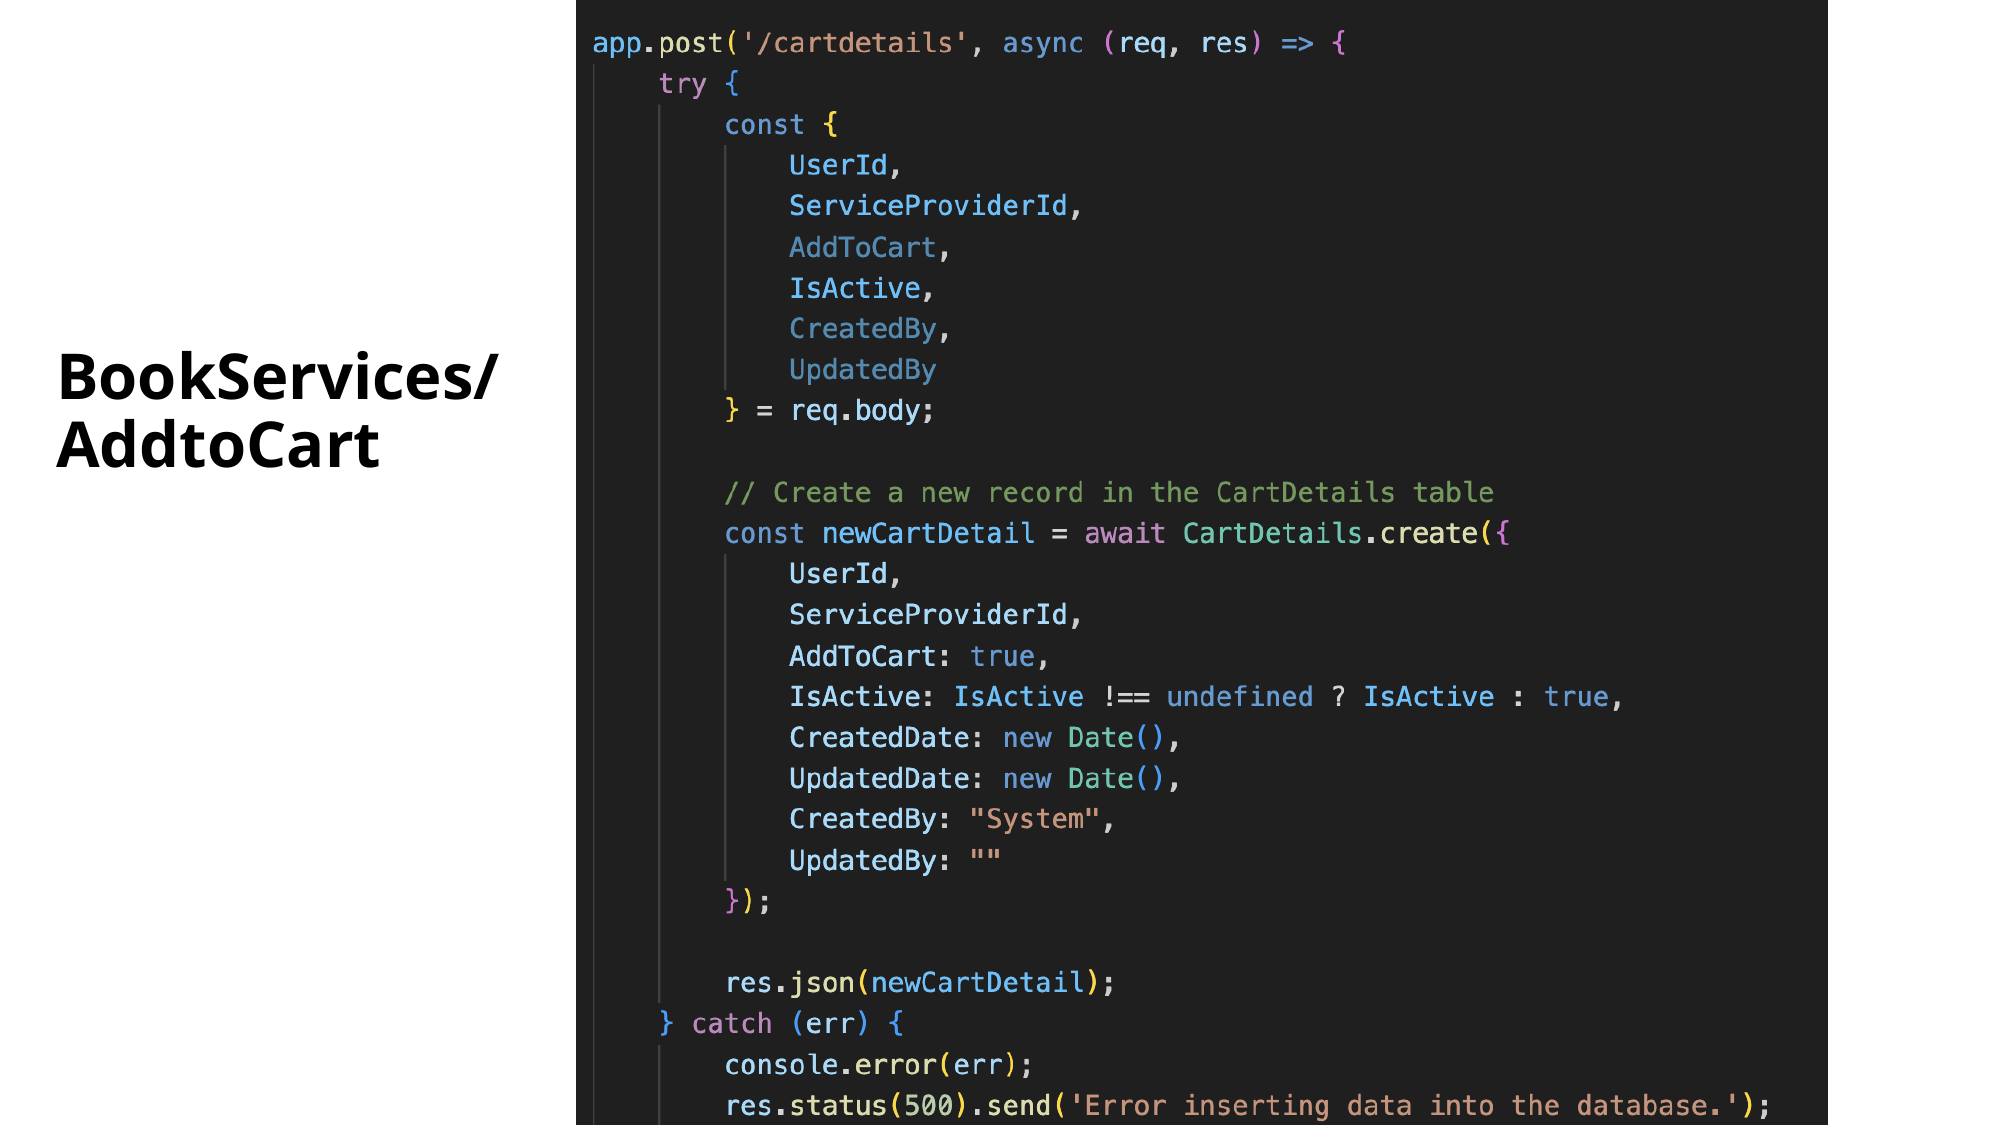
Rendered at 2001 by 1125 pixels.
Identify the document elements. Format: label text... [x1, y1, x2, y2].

picture [576, 0, 1828, 1125]
text_box BookServices/ AddtoCart [41, 337, 523, 557]
